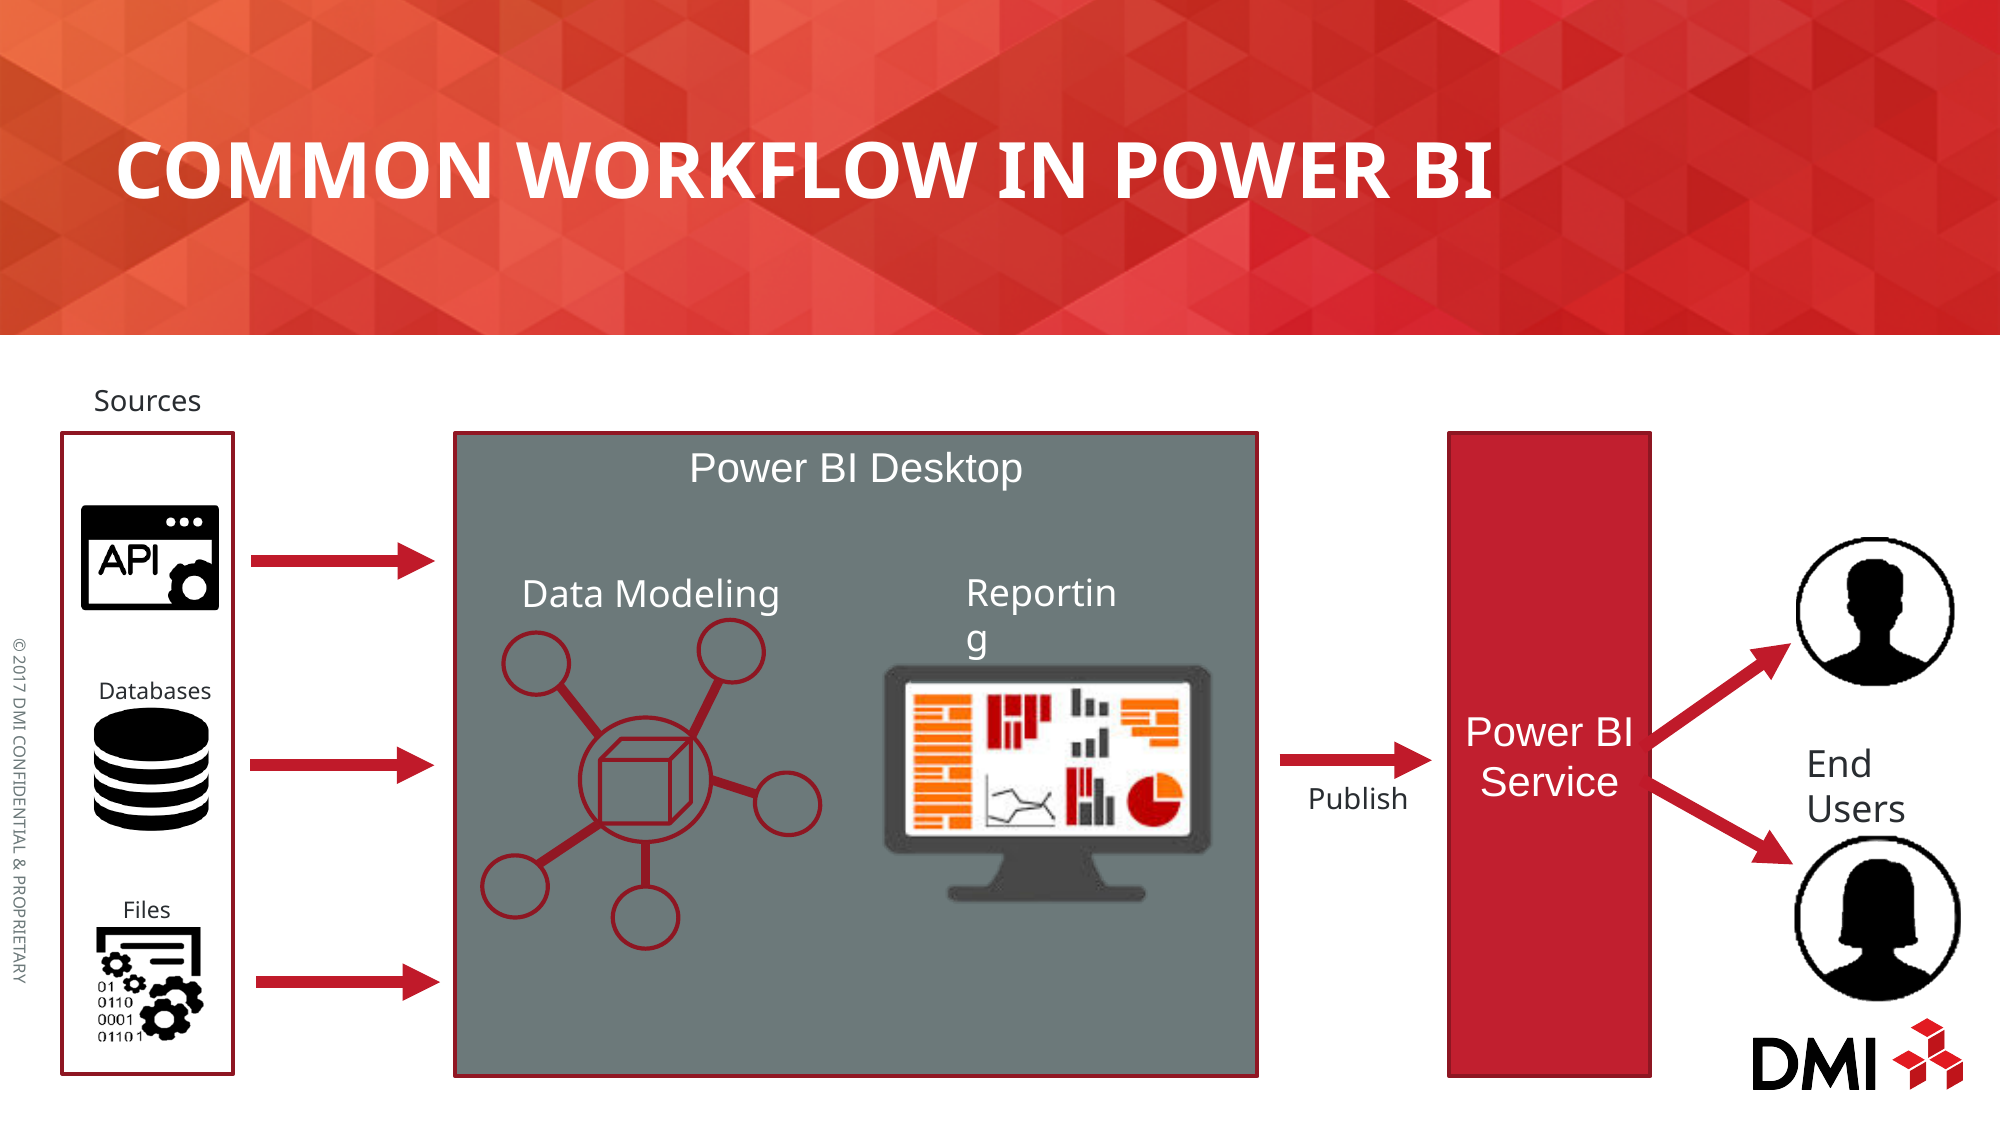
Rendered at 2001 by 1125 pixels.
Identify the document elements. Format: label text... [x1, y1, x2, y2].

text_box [481, 562, 821, 949]
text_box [1641, 779, 1794, 865]
title Common workflow in power bi [99, 51, 1900, 283]
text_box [1783, 524, 1993, 1009]
picture [0, 0, 2000, 335]
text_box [61, 374, 234, 1074]
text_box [835, 561, 1267, 1002]
text_box Power BI Service [1447, 431, 1652, 1078]
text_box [1279, 760, 1435, 824]
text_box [1641, 642, 1792, 749]
text_box Power BI Desktop [453, 431, 1259, 1078]
picture [1753, 1018, 1963, 1090]
